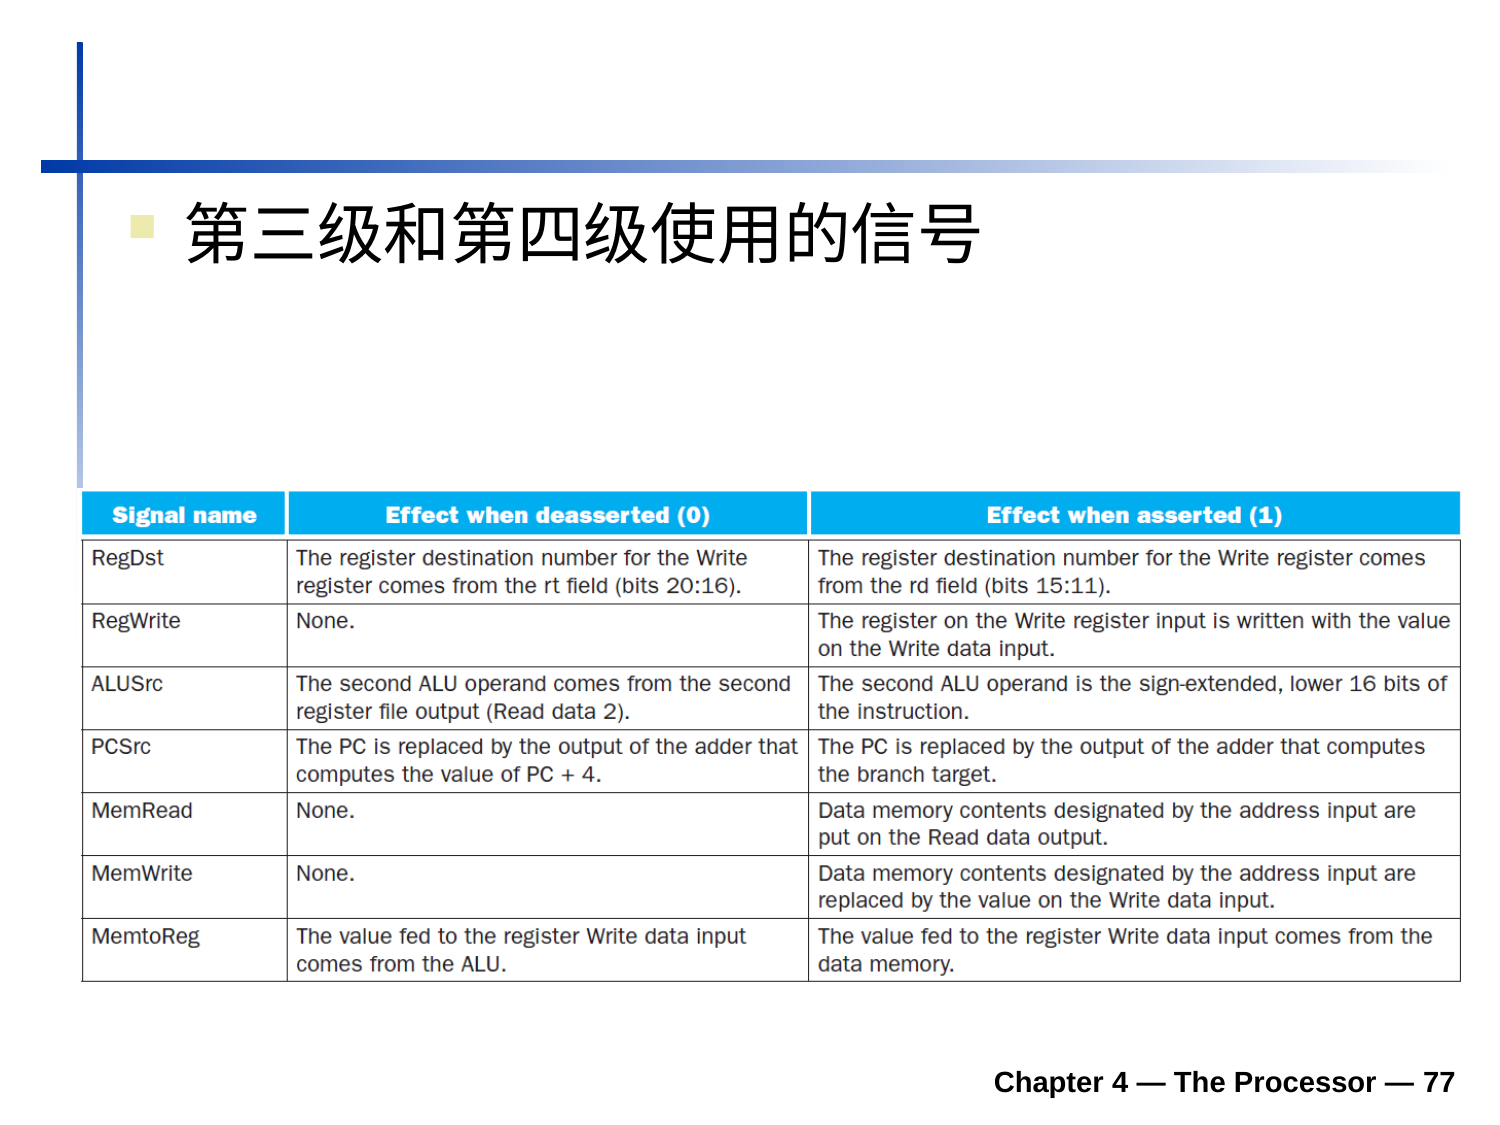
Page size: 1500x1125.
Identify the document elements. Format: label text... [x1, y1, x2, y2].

picture [76, 488, 1464, 987]
footer Chapter 4 — The Processor — 77 [277, 1046, 1471, 1106]
list 第三级和第四级使用的信号 [112, 184, 1469, 421]
